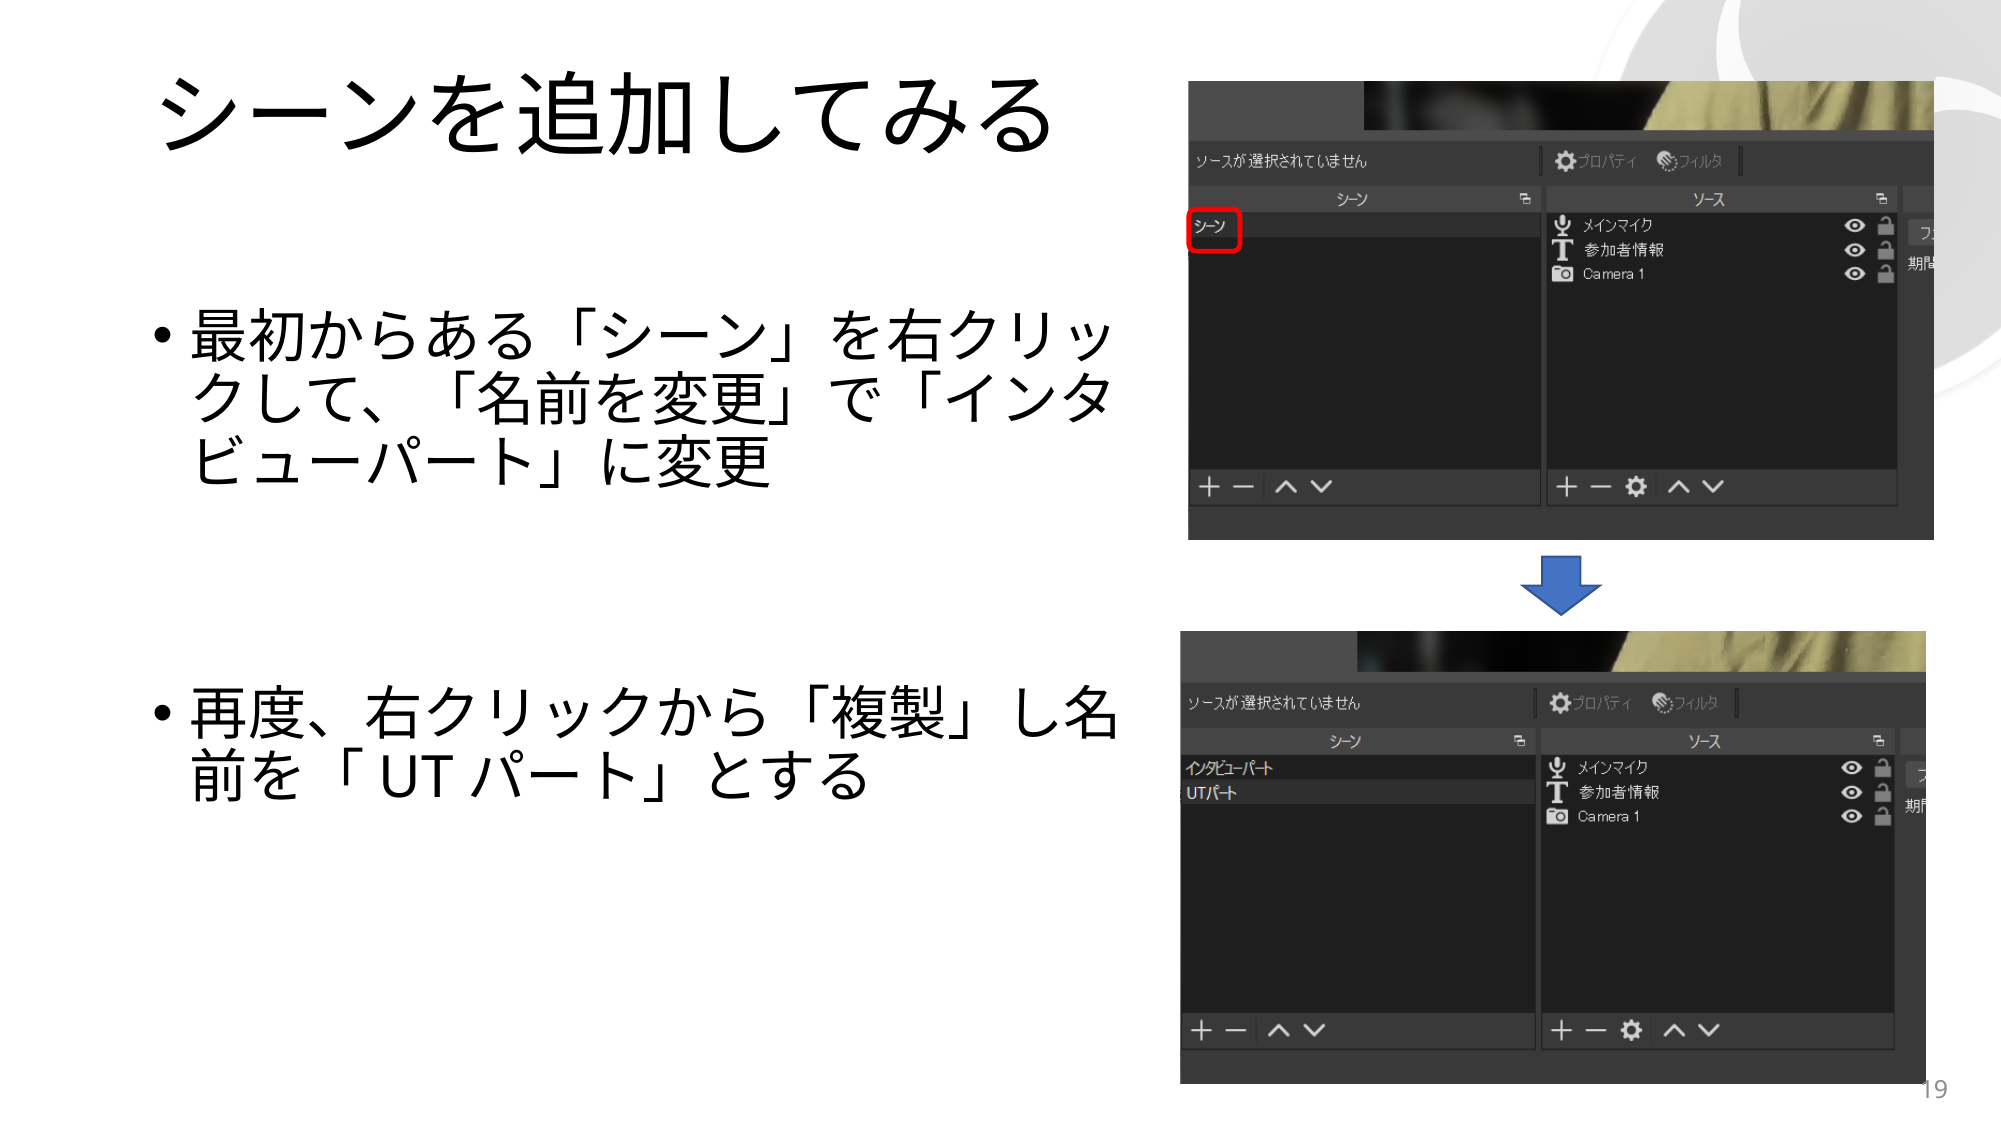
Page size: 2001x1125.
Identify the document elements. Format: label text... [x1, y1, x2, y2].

list 最初からある「シーン」を右クリックして、「名前を変更」で「インタビューパート」に変更 再度、右クリックから「複製」し名前を「UTパート」とする [137, 299, 1163, 1014]
title シーンを追加してみる [137, 59, 1863, 178]
picture [1188, 81, 1934, 540]
text_box [1519, 555, 1603, 617]
slide_number 19 [1513, 1072, 1964, 1110]
picture [1180, 631, 1926, 1084]
